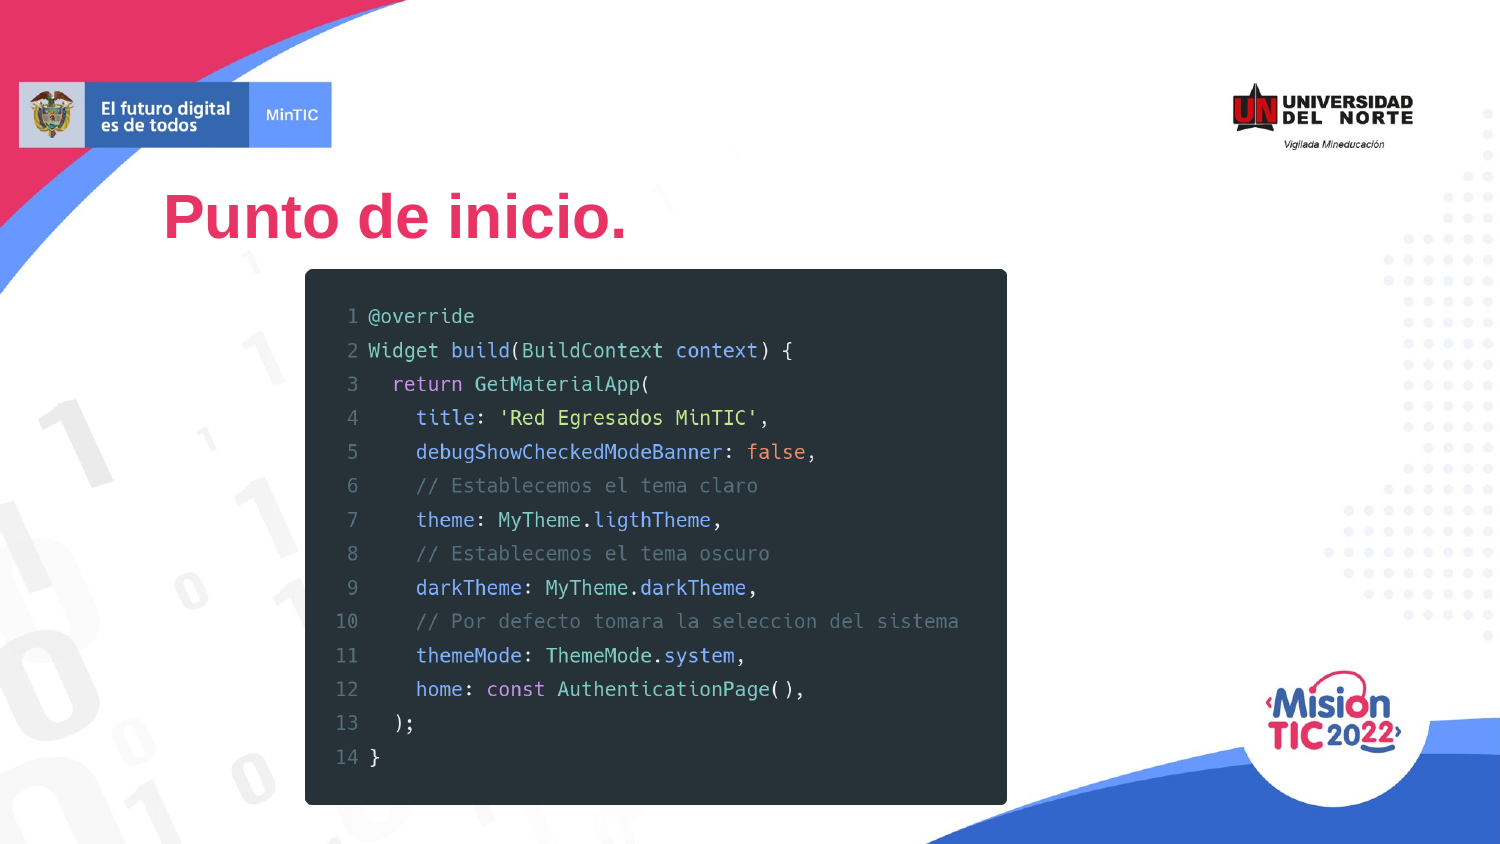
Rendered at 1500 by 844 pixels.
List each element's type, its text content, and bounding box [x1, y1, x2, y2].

text_box Punto de inicio. [152, 141, 1390, 321]
picture [0, 0, 1500, 844]
